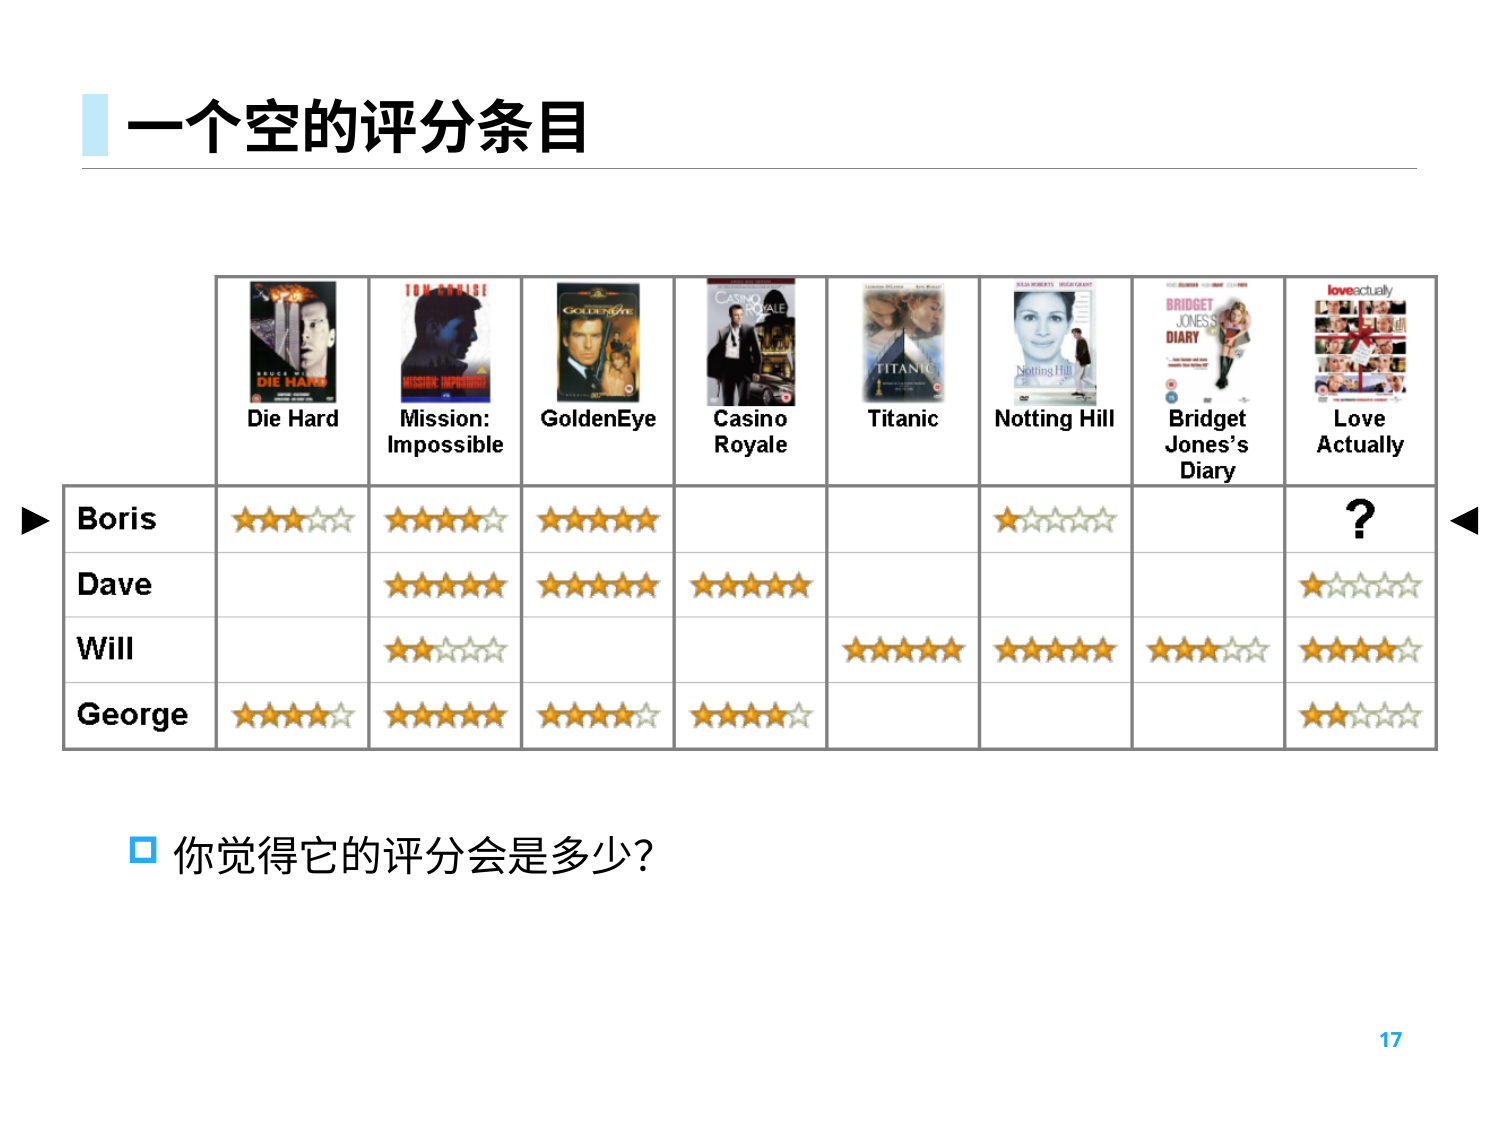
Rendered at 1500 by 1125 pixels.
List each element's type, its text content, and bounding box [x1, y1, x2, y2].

text_box [1449, 514, 1475, 528]
slide_number 17 [1059, 1023, 1418, 1058]
picture [62, 275, 1438, 751]
title 一个空的评分条目 [111, 0, 1447, 169]
text_box [24, 514, 50, 528]
text_box 你觉得它的评分会是多少？ [111, 797, 750, 978]
